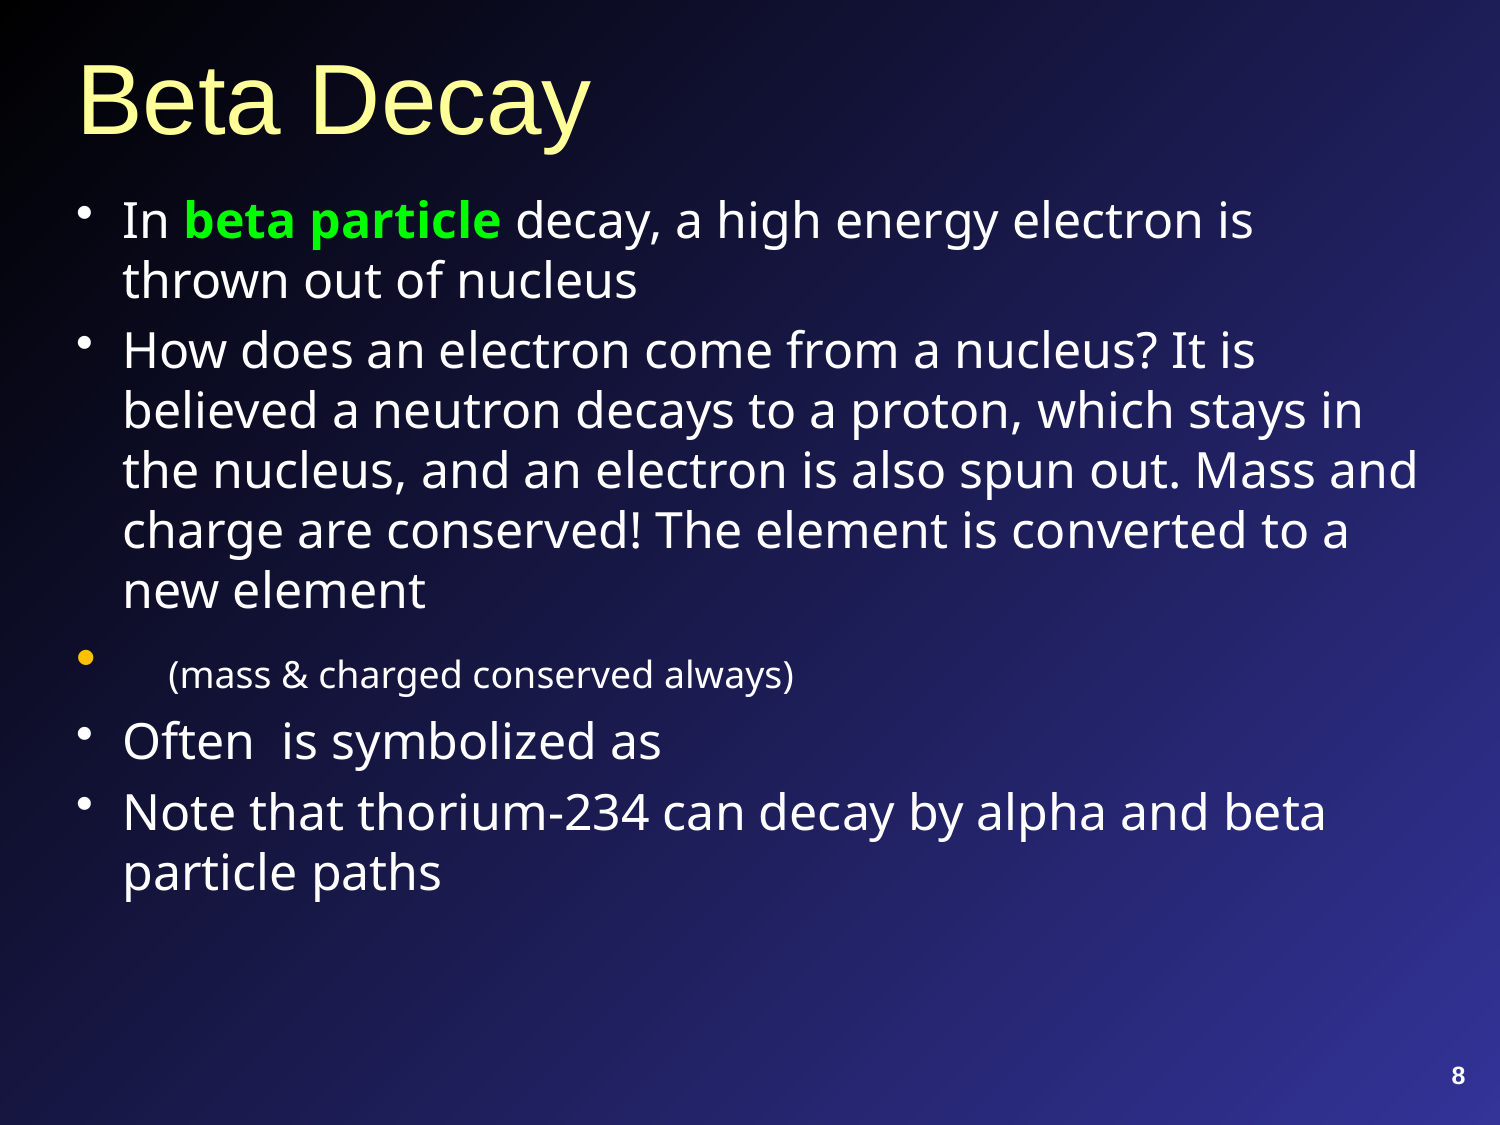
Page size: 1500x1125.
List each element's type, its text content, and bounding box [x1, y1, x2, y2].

slide_number 8 [1143, 1044, 1481, 1104]
title Beta Decay [60, 26, 1443, 164]
